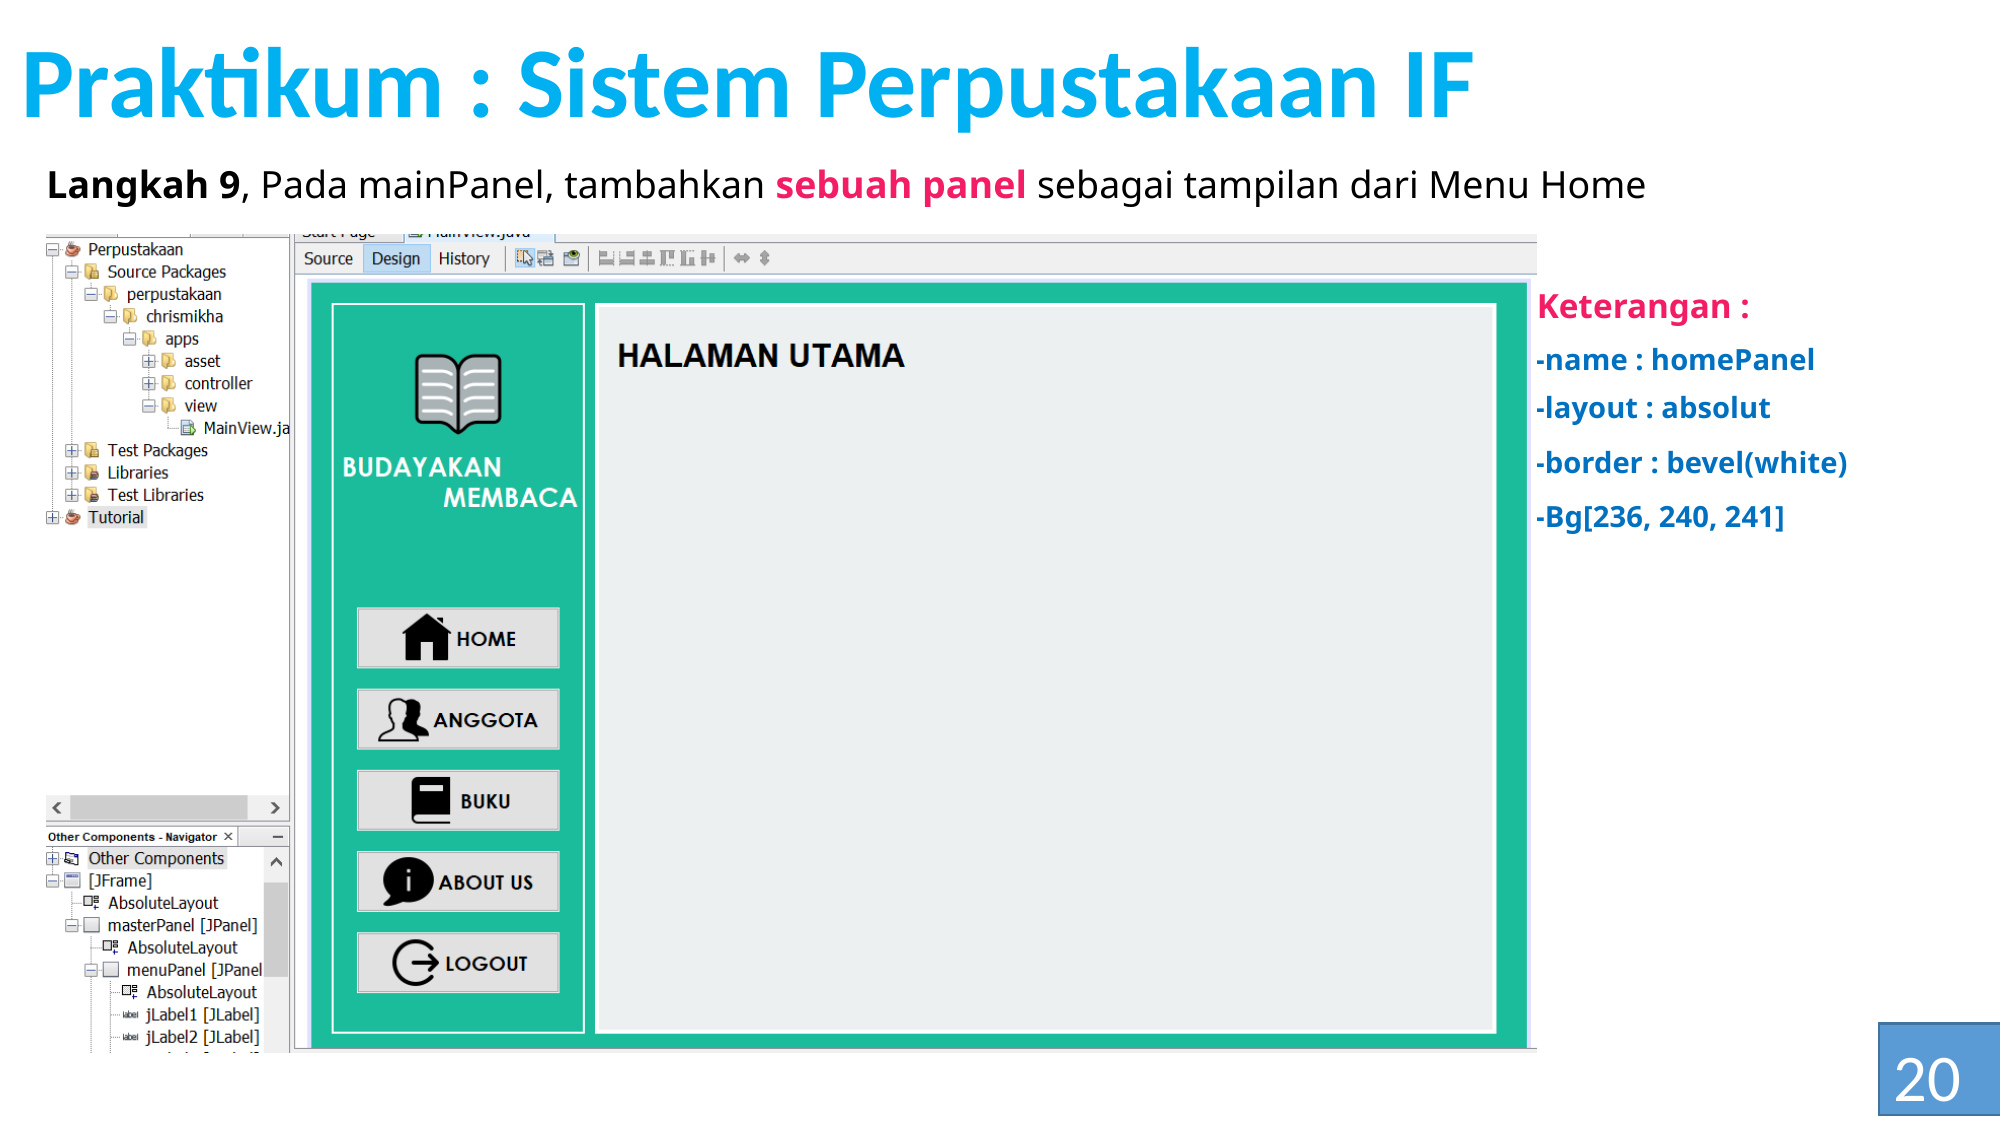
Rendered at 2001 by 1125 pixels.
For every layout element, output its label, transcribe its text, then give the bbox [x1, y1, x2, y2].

text_box Praktikum : Sistem Perpustakaan IF [6, 10, 1939, 146]
text_box [1878, 1022, 2000, 1027]
text_box -layout : absolut [1537, 374, 1987, 429]
text_box Langkah 9, Pada mainPanel, tambahkan sebuah panel sebagai tampilan dari Menu Home [31, 145, 1994, 290]
text_box 20 [1878, 1027, 2000, 1122]
text_box -Bg[236, 240, 241] [1537, 486, 1892, 570]
text_box -border : bevel(white) [1537, 429, 1987, 486]
picture [45, 234, 1537, 1053]
text_box -name : homePanel [1537, 326, 1987, 374]
text_box Keterangan : [1537, 270, 1849, 326]
